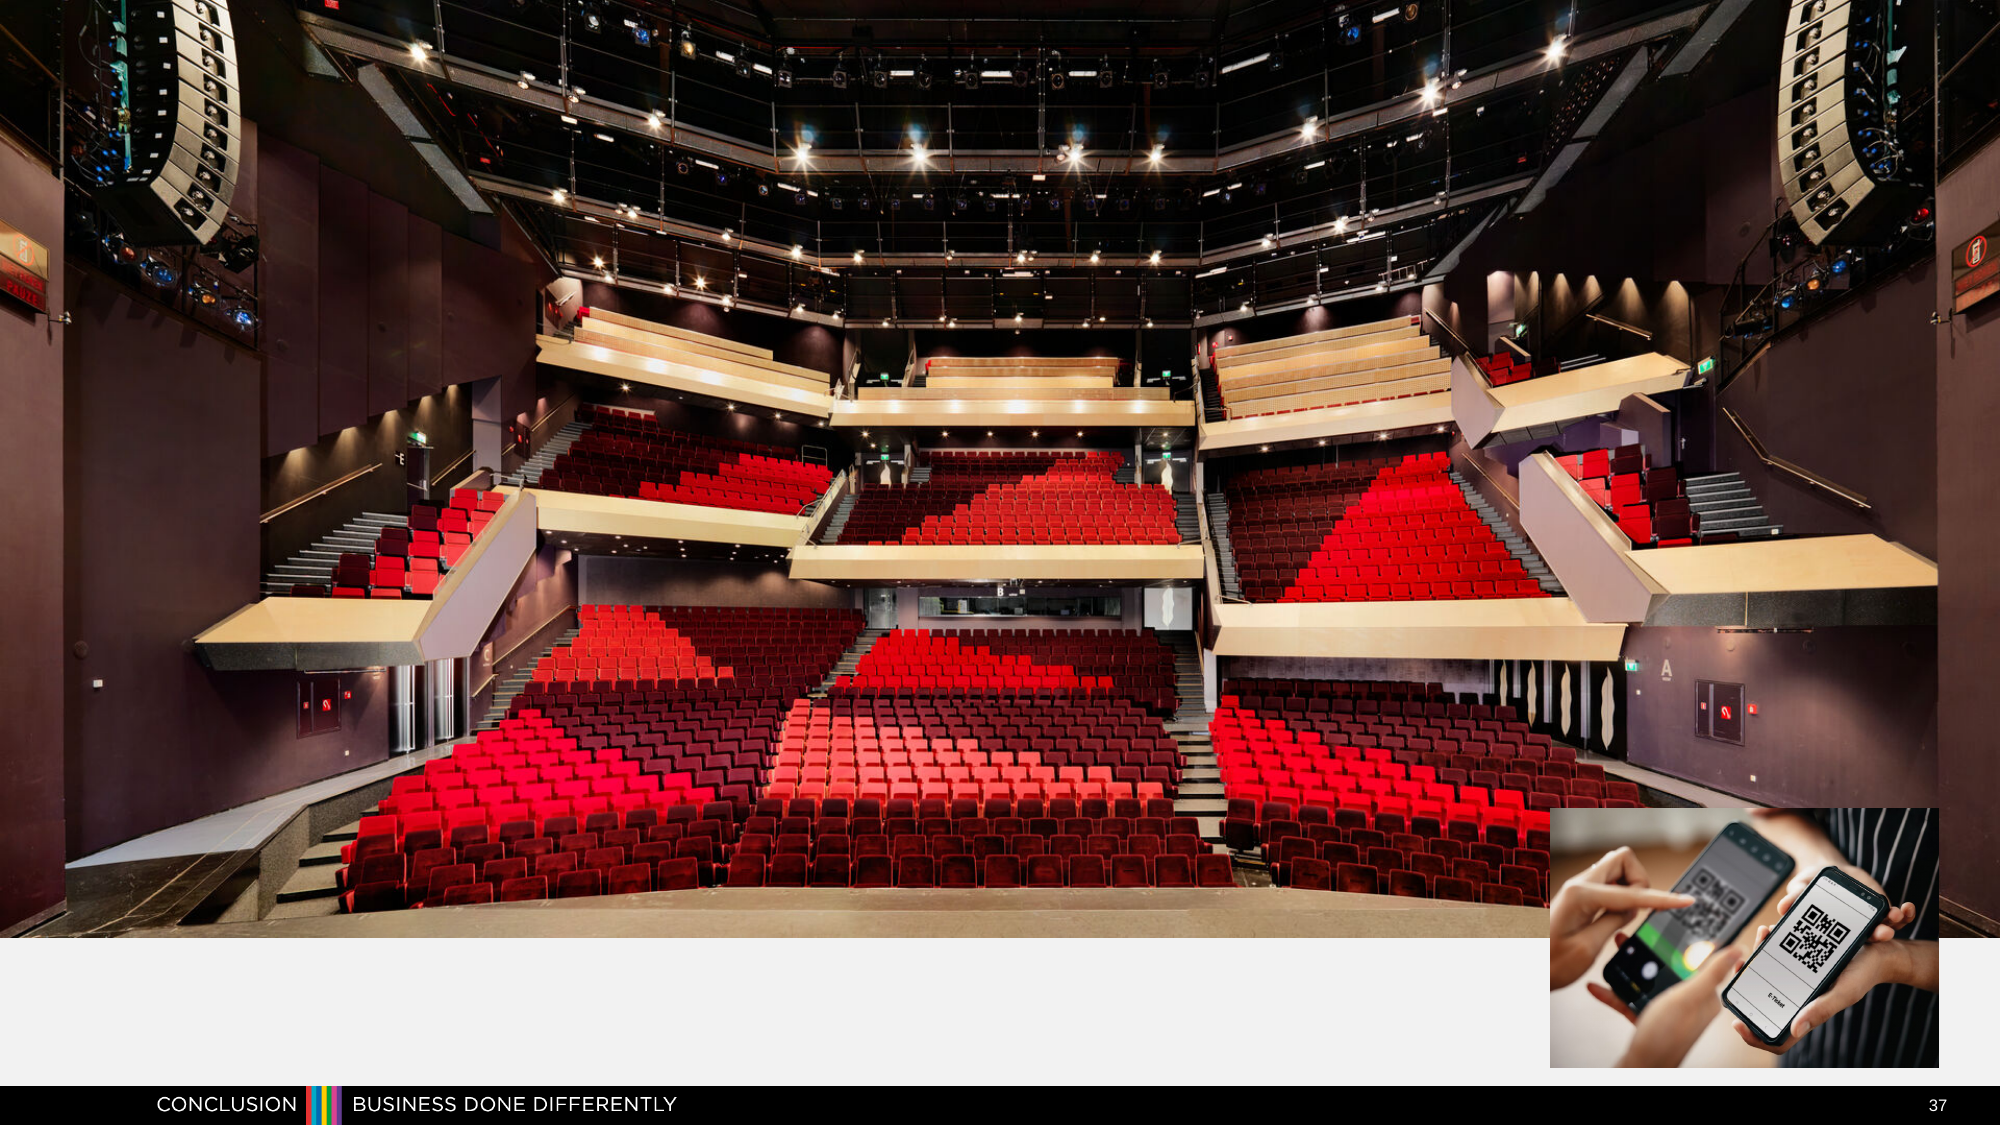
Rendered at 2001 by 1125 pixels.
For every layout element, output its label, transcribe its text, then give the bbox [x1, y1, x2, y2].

slide_number 37 [1915, 1094, 1948, 1119]
picture [318, 1086, 2000, 1125]
picture [0, 0, 2000, 1068]
picture [0, 1086, 315, 1125]
